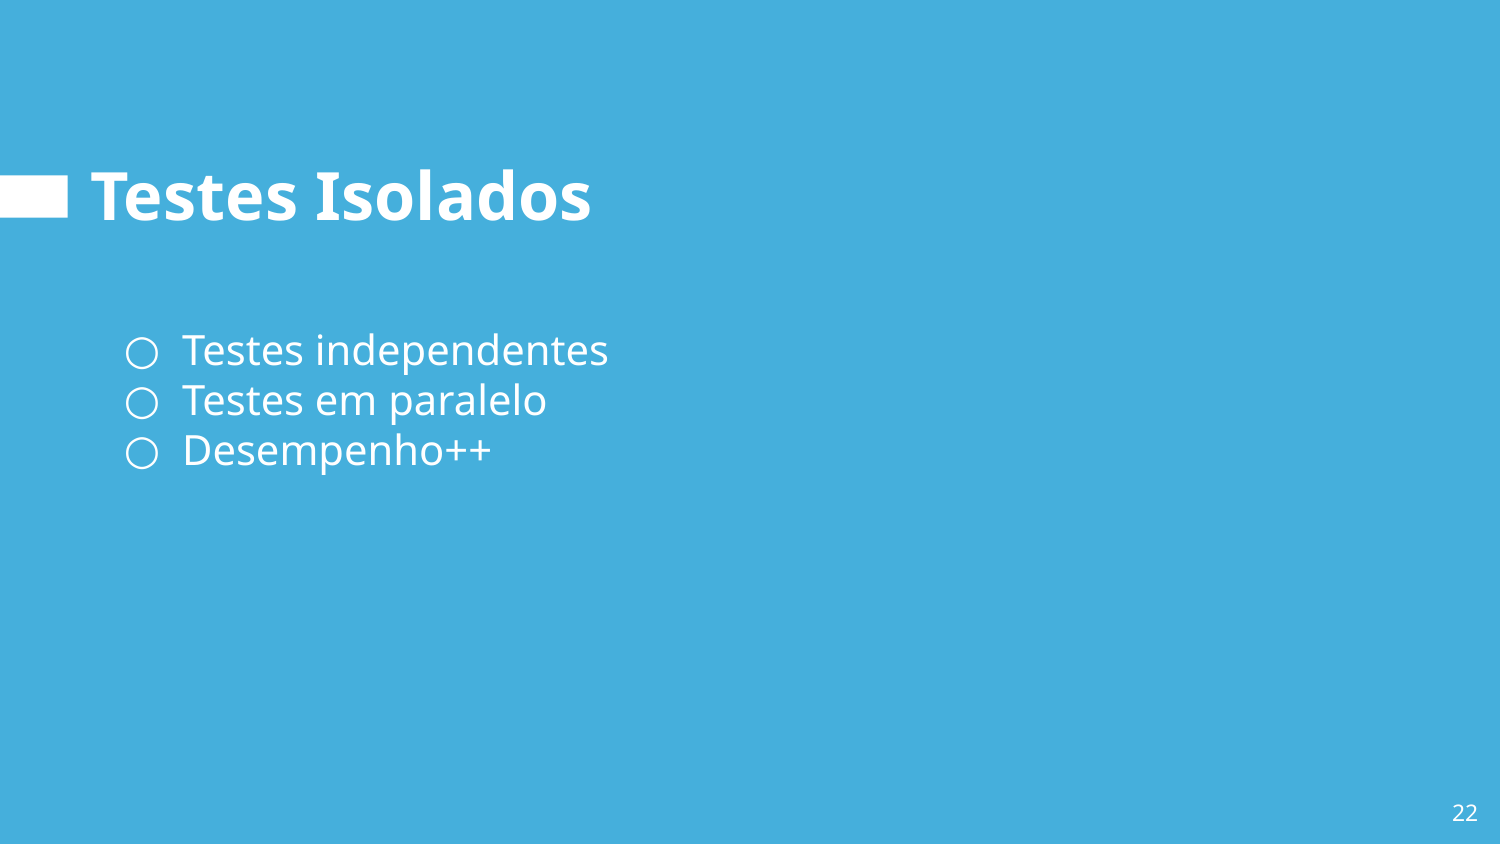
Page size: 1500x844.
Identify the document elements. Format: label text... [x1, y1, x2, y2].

slide_number 22 [1403, 783, 1494, 832]
list Testes independentes Testes em paralelo Desempenho++ [92, 308, 1408, 771]
title Testes Isolados [75, 73, 1425, 250]
